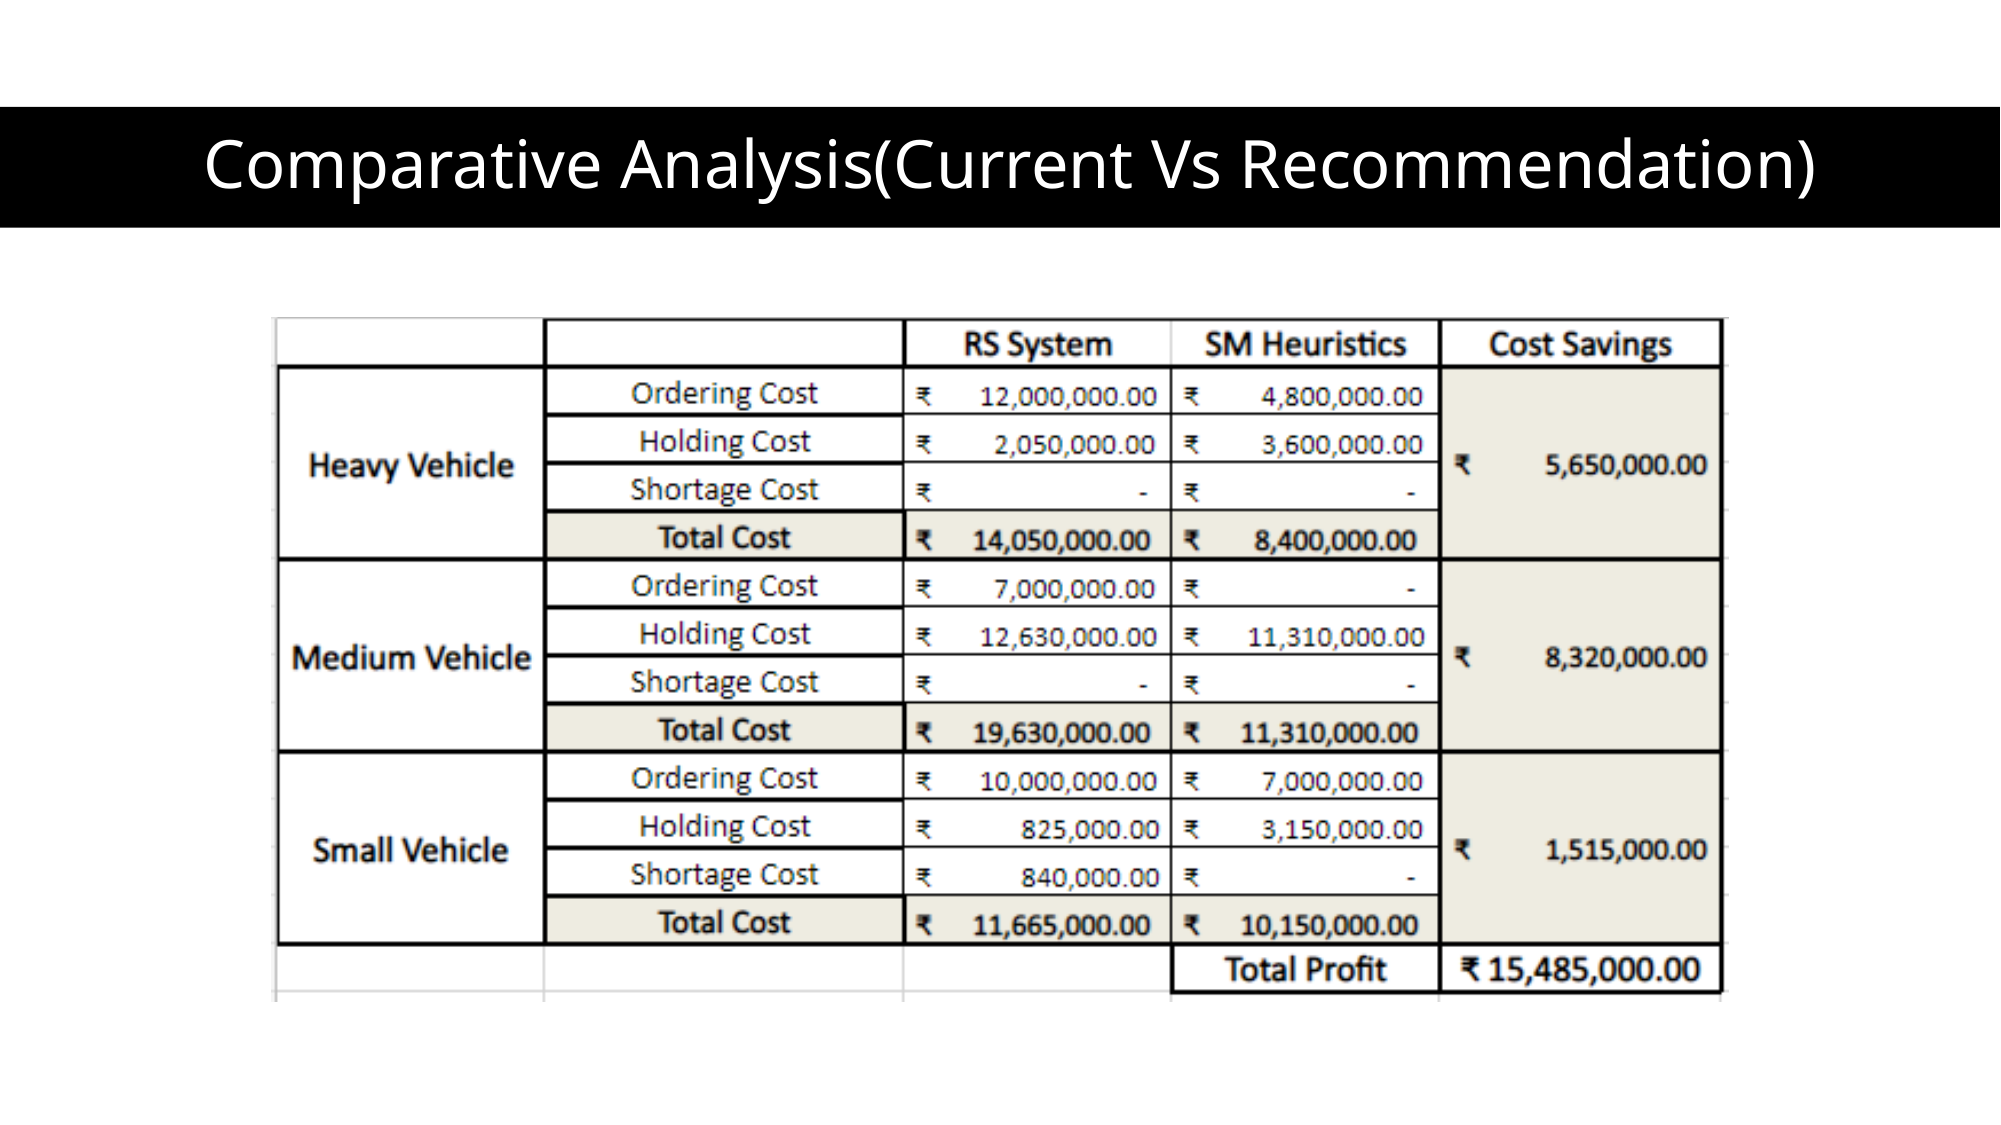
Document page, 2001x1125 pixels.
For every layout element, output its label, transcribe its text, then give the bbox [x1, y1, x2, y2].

title Comparative Analysis(Current Vs Recommendation) [91, 105, 1931, 228]
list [271, 317, 1729, 1002]
text_box [0, 106, 2000, 229]
